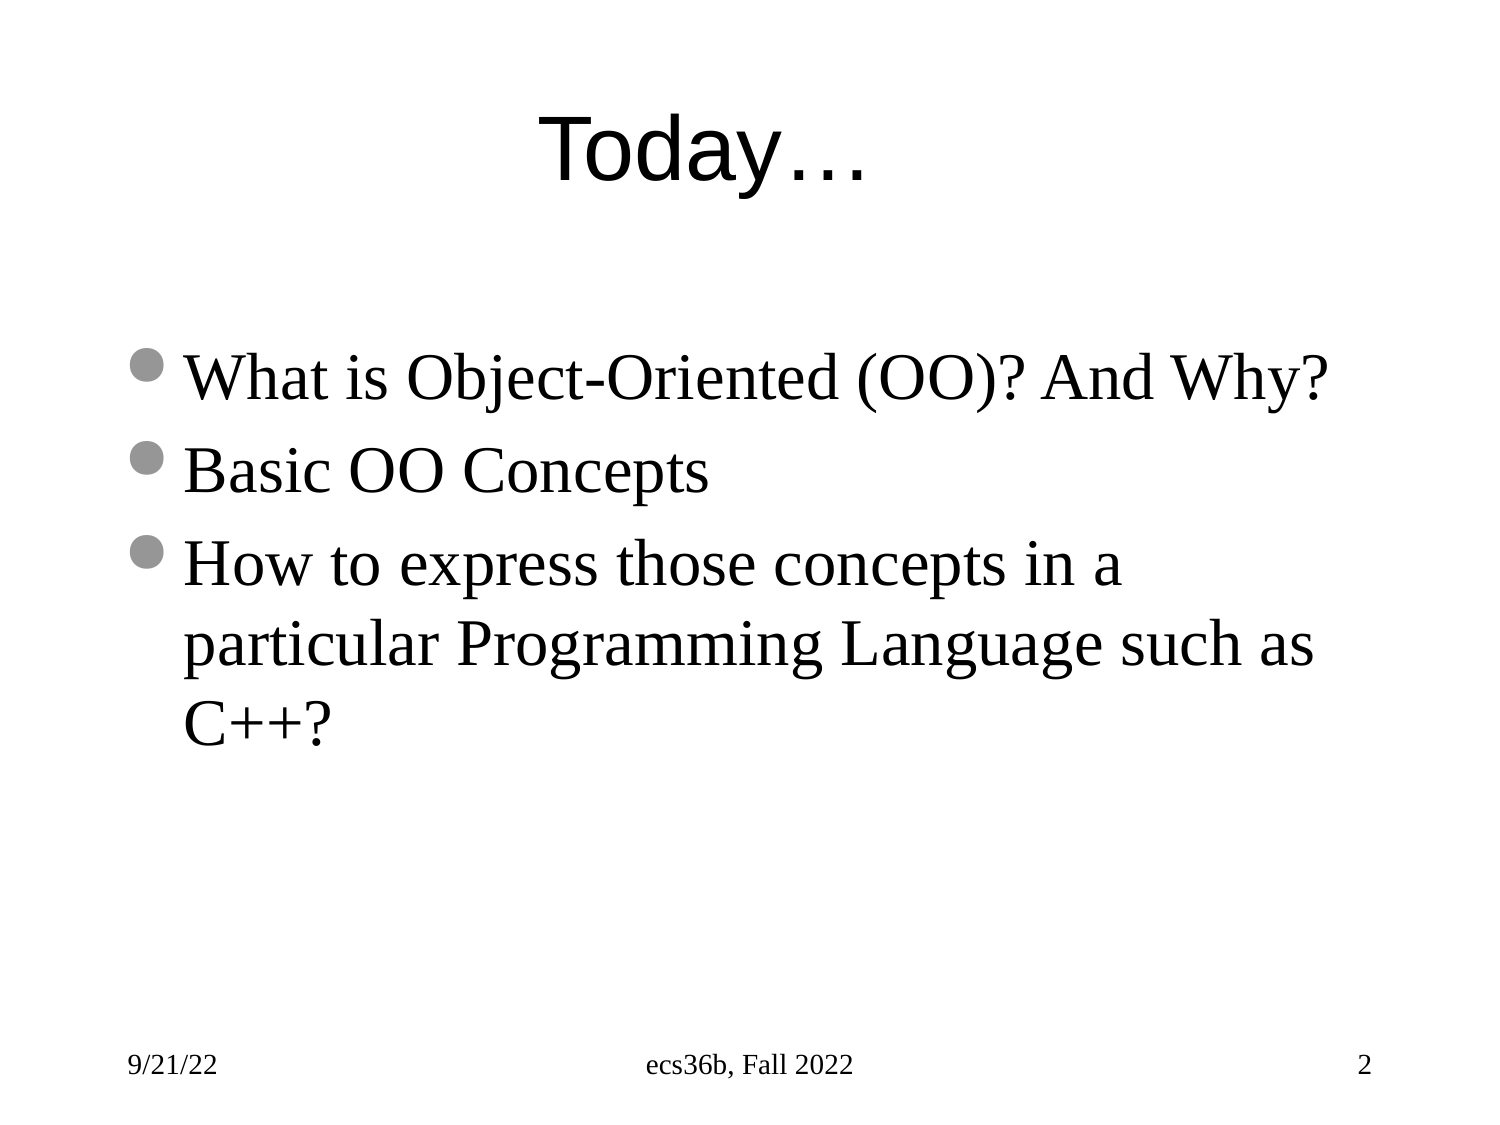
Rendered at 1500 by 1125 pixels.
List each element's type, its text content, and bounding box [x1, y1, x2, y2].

footer ecs36b, Fall 2022 [512, 1024, 988, 1101]
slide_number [112, 1024, 426, 1101]
list What is Object-Oriented (OO)? And Why? Basic OO Concepts How to express those concepts in a particular Programming Language such as C++? [112, 324, 1388, 1000]
title Today… [187, 49, 1226, 238]
slide_number 2 [1074, 1024, 1388, 1101]
